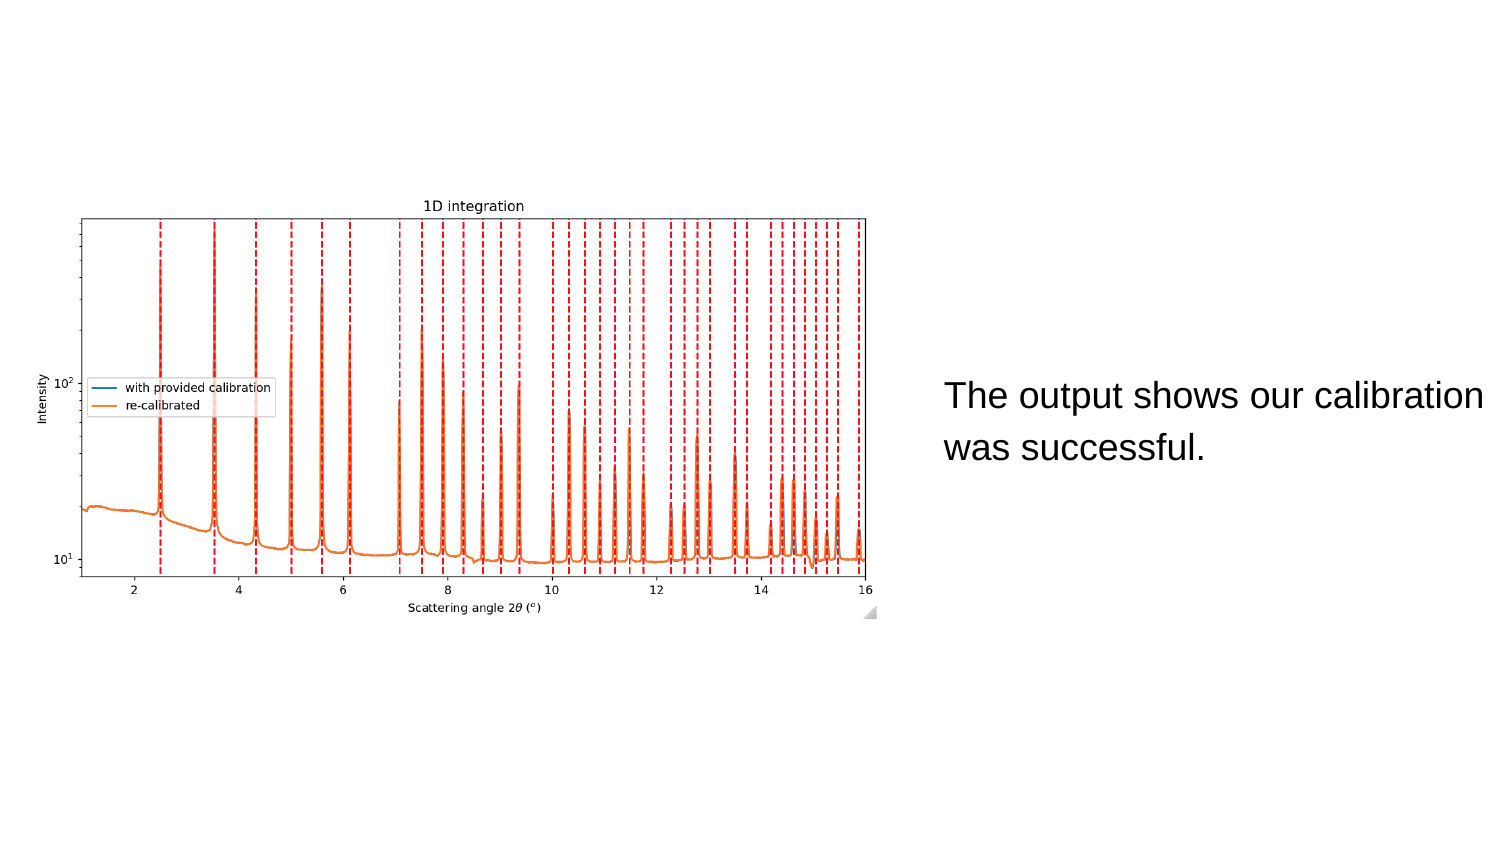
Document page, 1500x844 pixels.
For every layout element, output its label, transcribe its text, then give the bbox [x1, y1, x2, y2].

picture [24, 191, 890, 637]
list The output shows our calibration was successful. [928, 349, 1500, 495]
